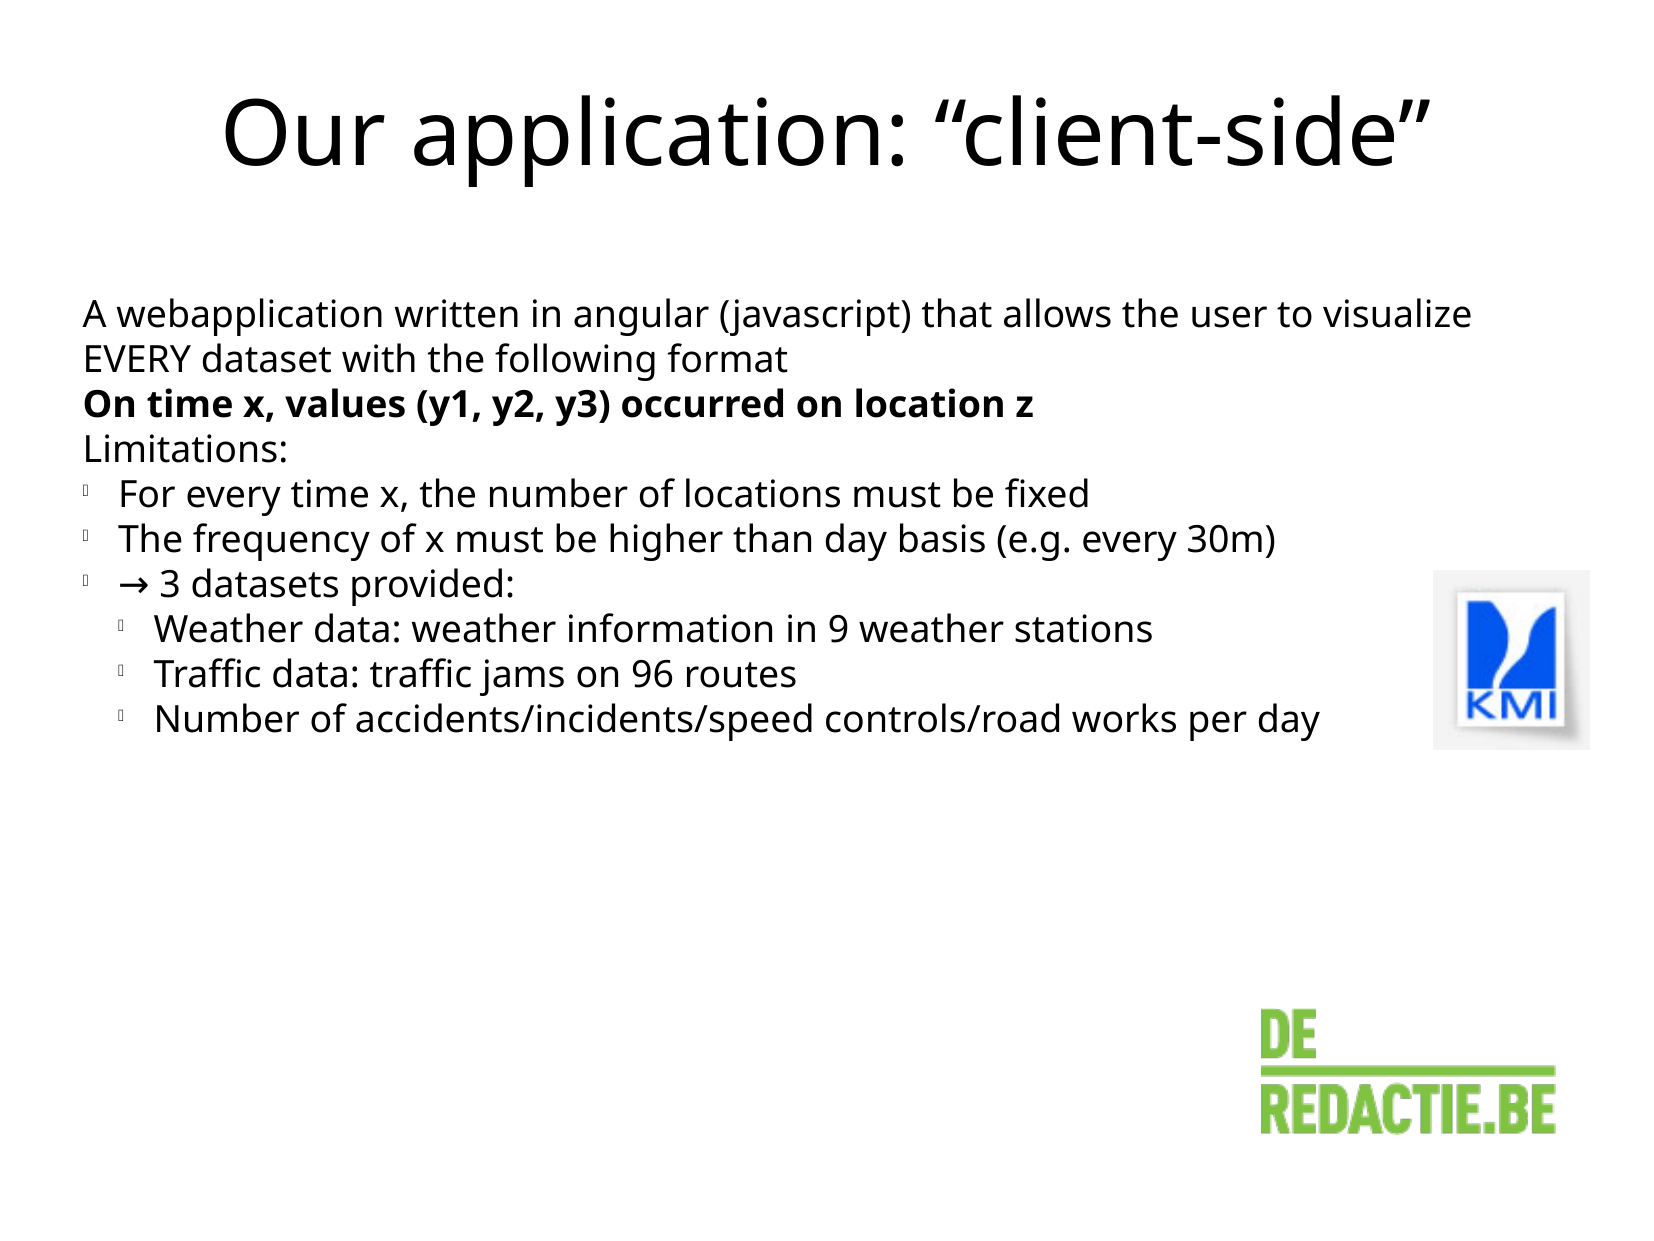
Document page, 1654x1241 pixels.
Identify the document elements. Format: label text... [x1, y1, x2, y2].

picture [1433, 570, 1591, 751]
text_box A webapplication written in angular (javascript) that allows the user to visualize EVERY dataset with the following format On time x, values (y1, y2, y3) occurred on location z Limitations: For every time x, the number of locations must be fixed The frequency of x must be higher than day basis (e.g. every 30m) → 3 datasets provided: Weather data: weather information in 9 weather stations Traffic data: traffic jams on 96 routes Number of accidents/incidents/speed controls/road works per day [82, 290, 1571, 1010]
text_box Our application: “client-side” [0, 0, 1654, 257]
picture [1261, 1008, 1556, 1136]
